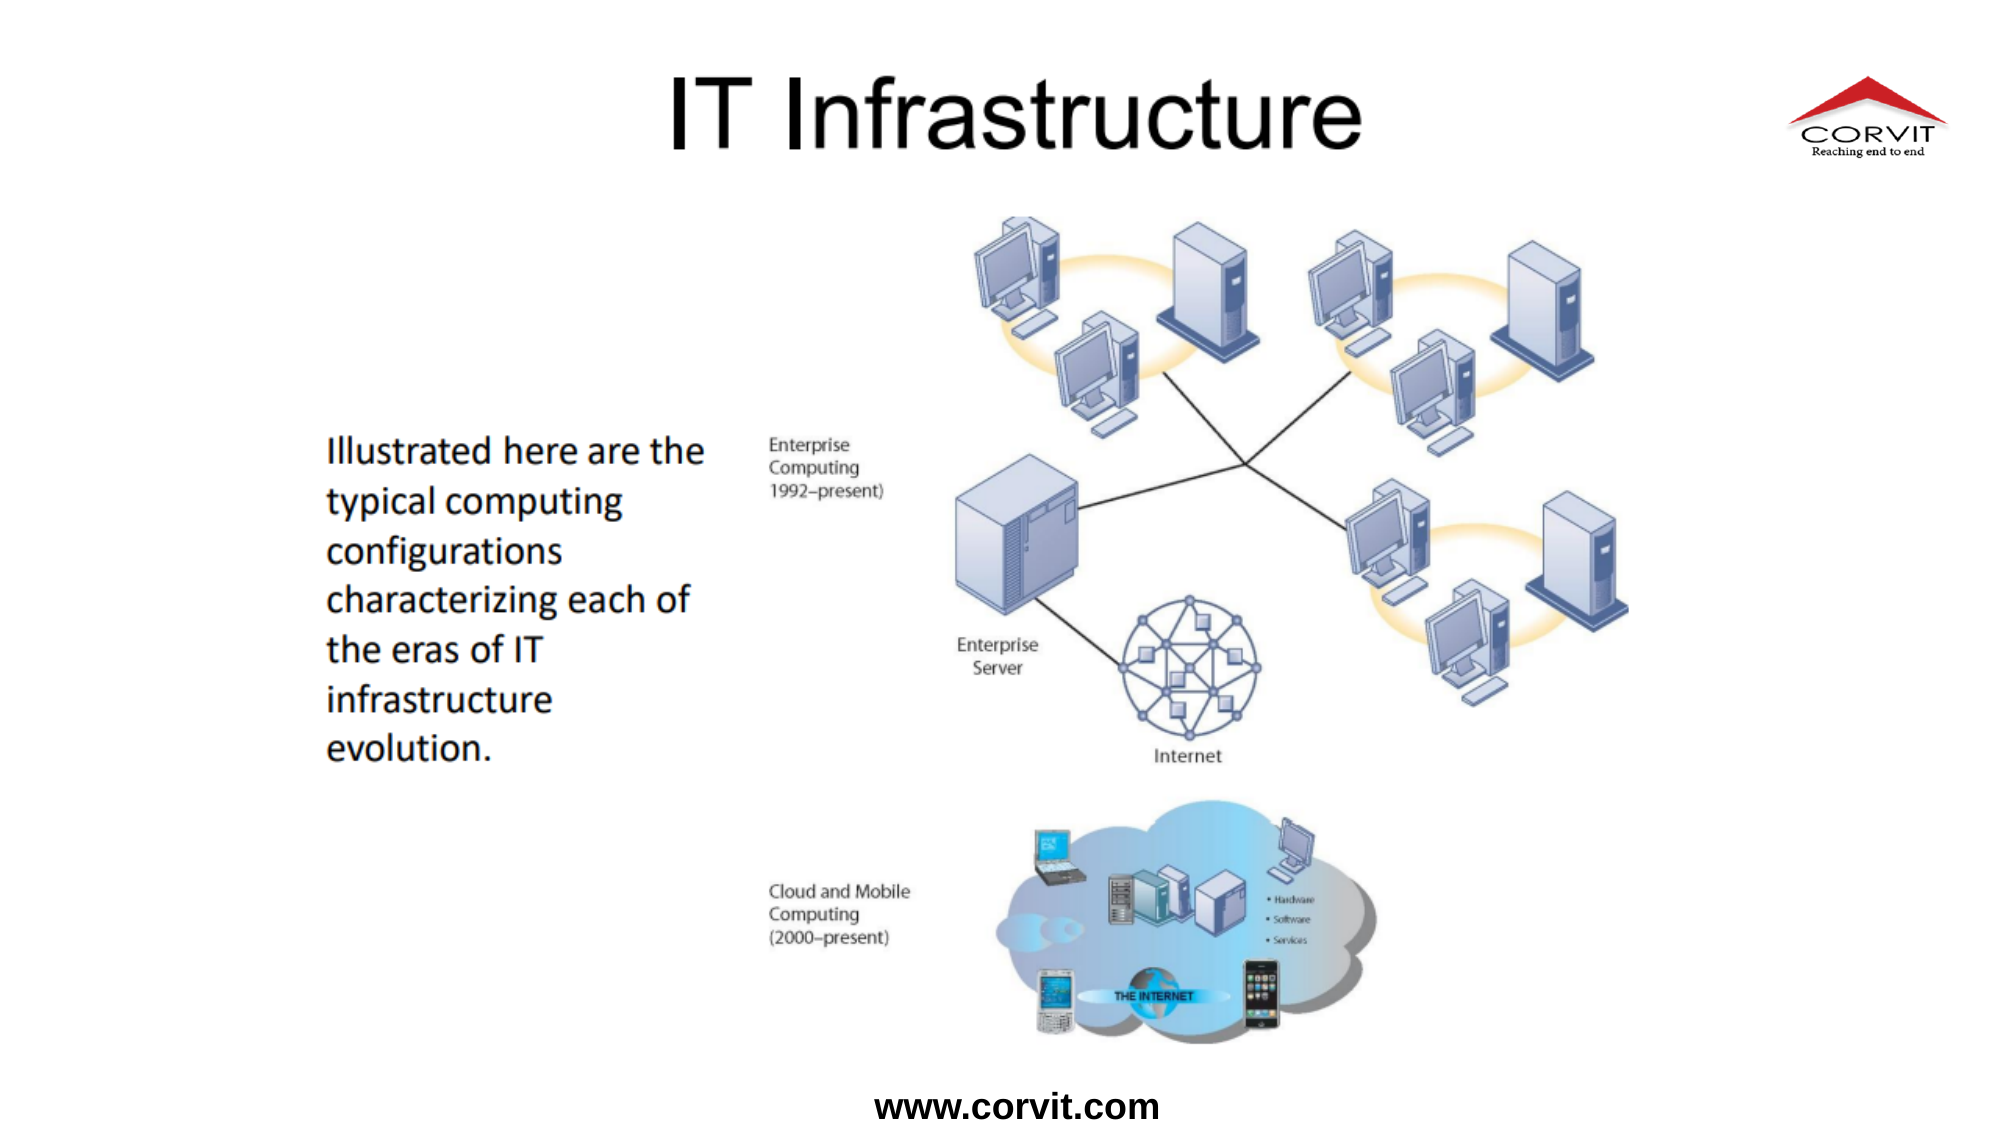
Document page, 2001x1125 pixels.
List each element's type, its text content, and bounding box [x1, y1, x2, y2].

picture [121, 48, 1951, 1077]
text_box www.corvit.com [34, 1074, 2000, 1125]
